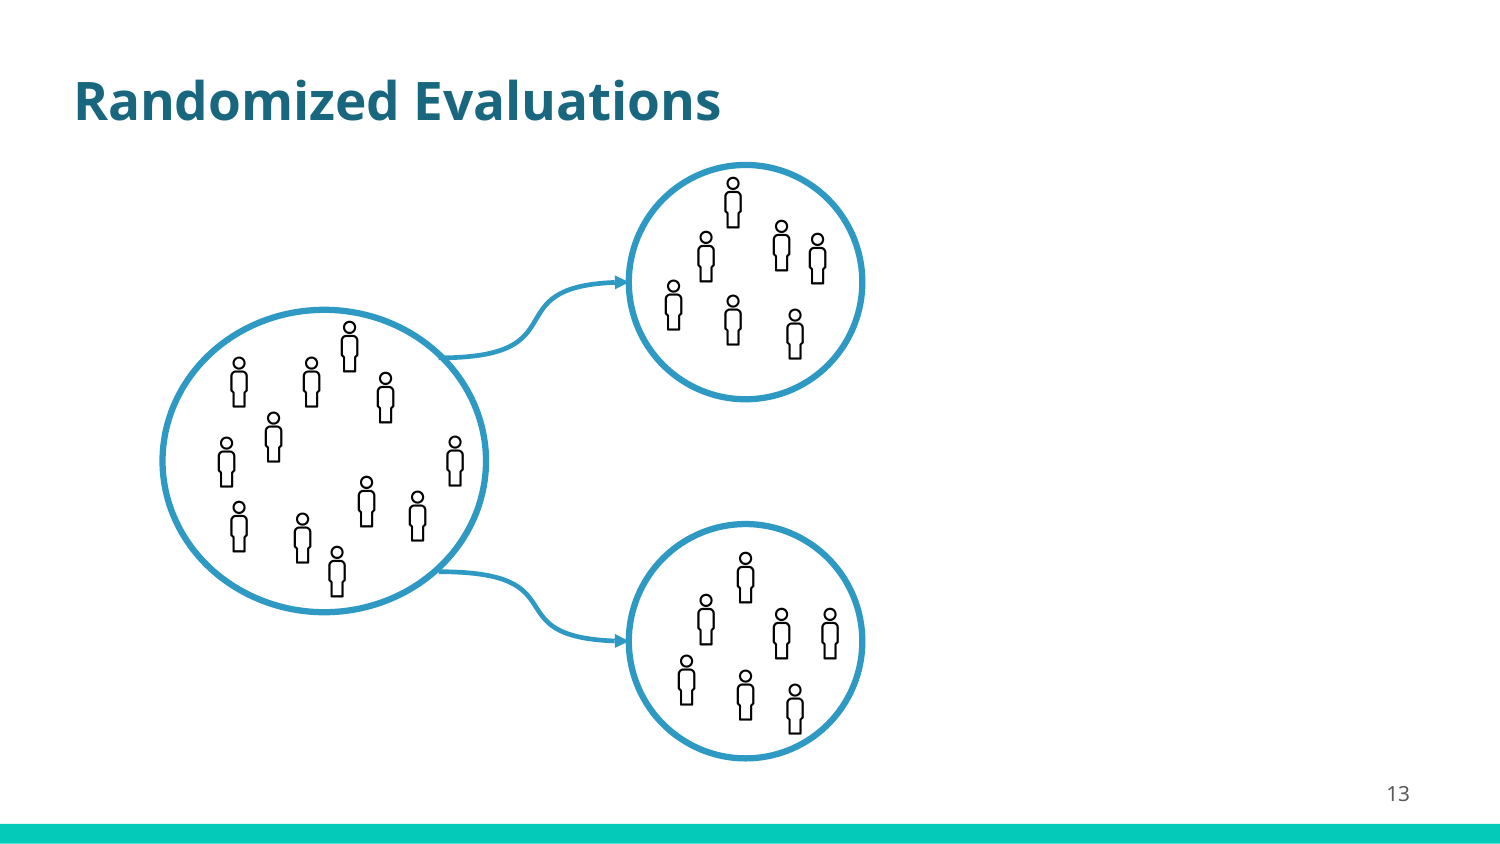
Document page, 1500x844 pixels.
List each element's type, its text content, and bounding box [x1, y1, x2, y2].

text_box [628, 164, 863, 400]
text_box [162, 308, 433, 613]
title Randomized Evaluations 3 [58, 52, 1425, 147]
slide_number 13 [1335, 764, 1425, 824]
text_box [438, 281, 630, 642]
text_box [628, 523, 869, 759]
